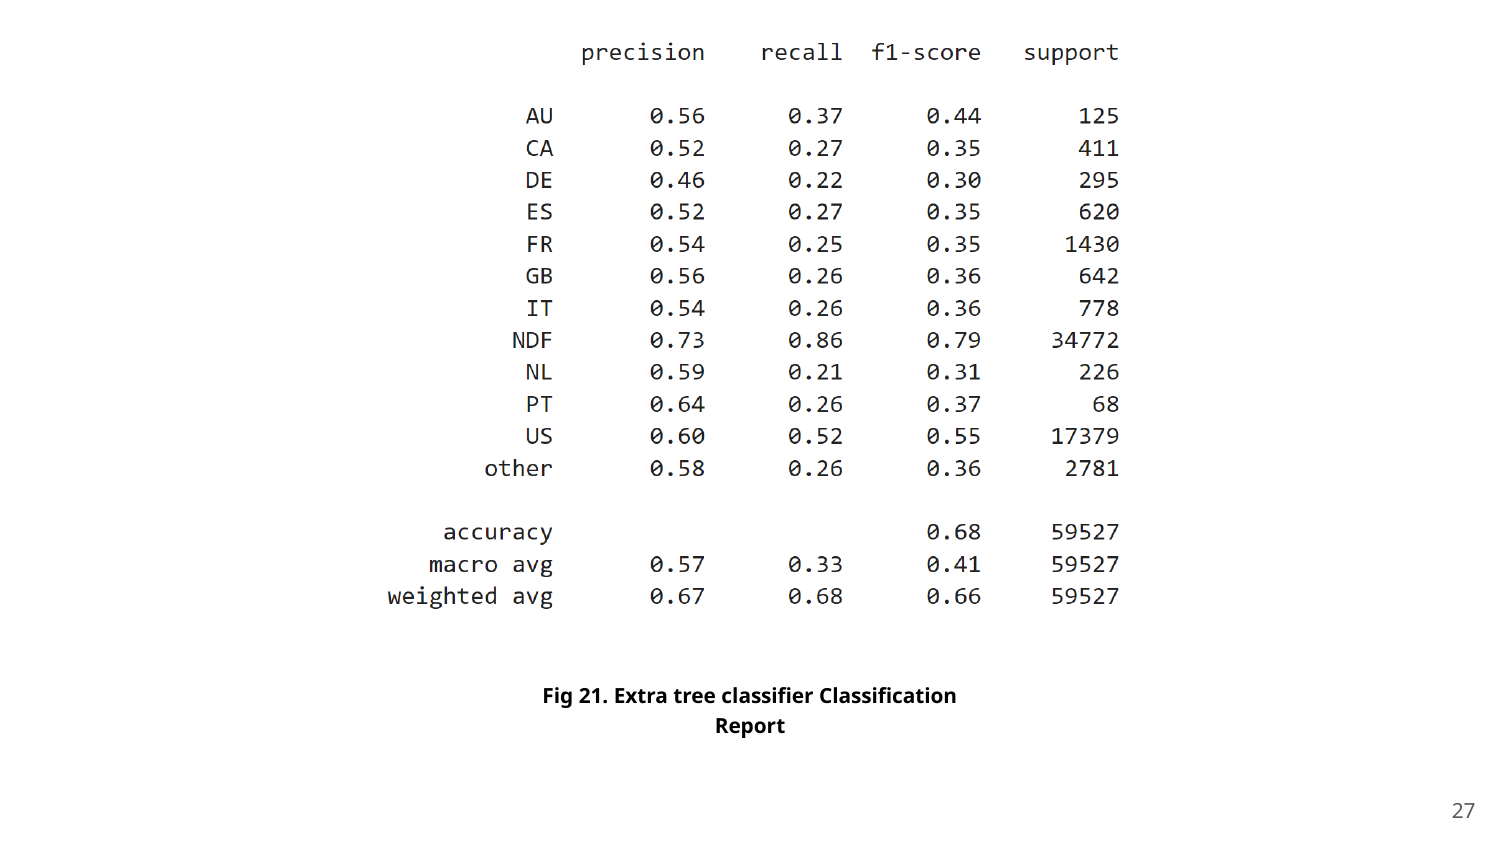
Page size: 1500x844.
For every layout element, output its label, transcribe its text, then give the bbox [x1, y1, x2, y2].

picture [365, 32, 1135, 615]
text_box Fig 21. Extra tree classifier Classification Report [503, 663, 996, 754]
slide_number ‹#› [1400, 779, 1491, 844]
